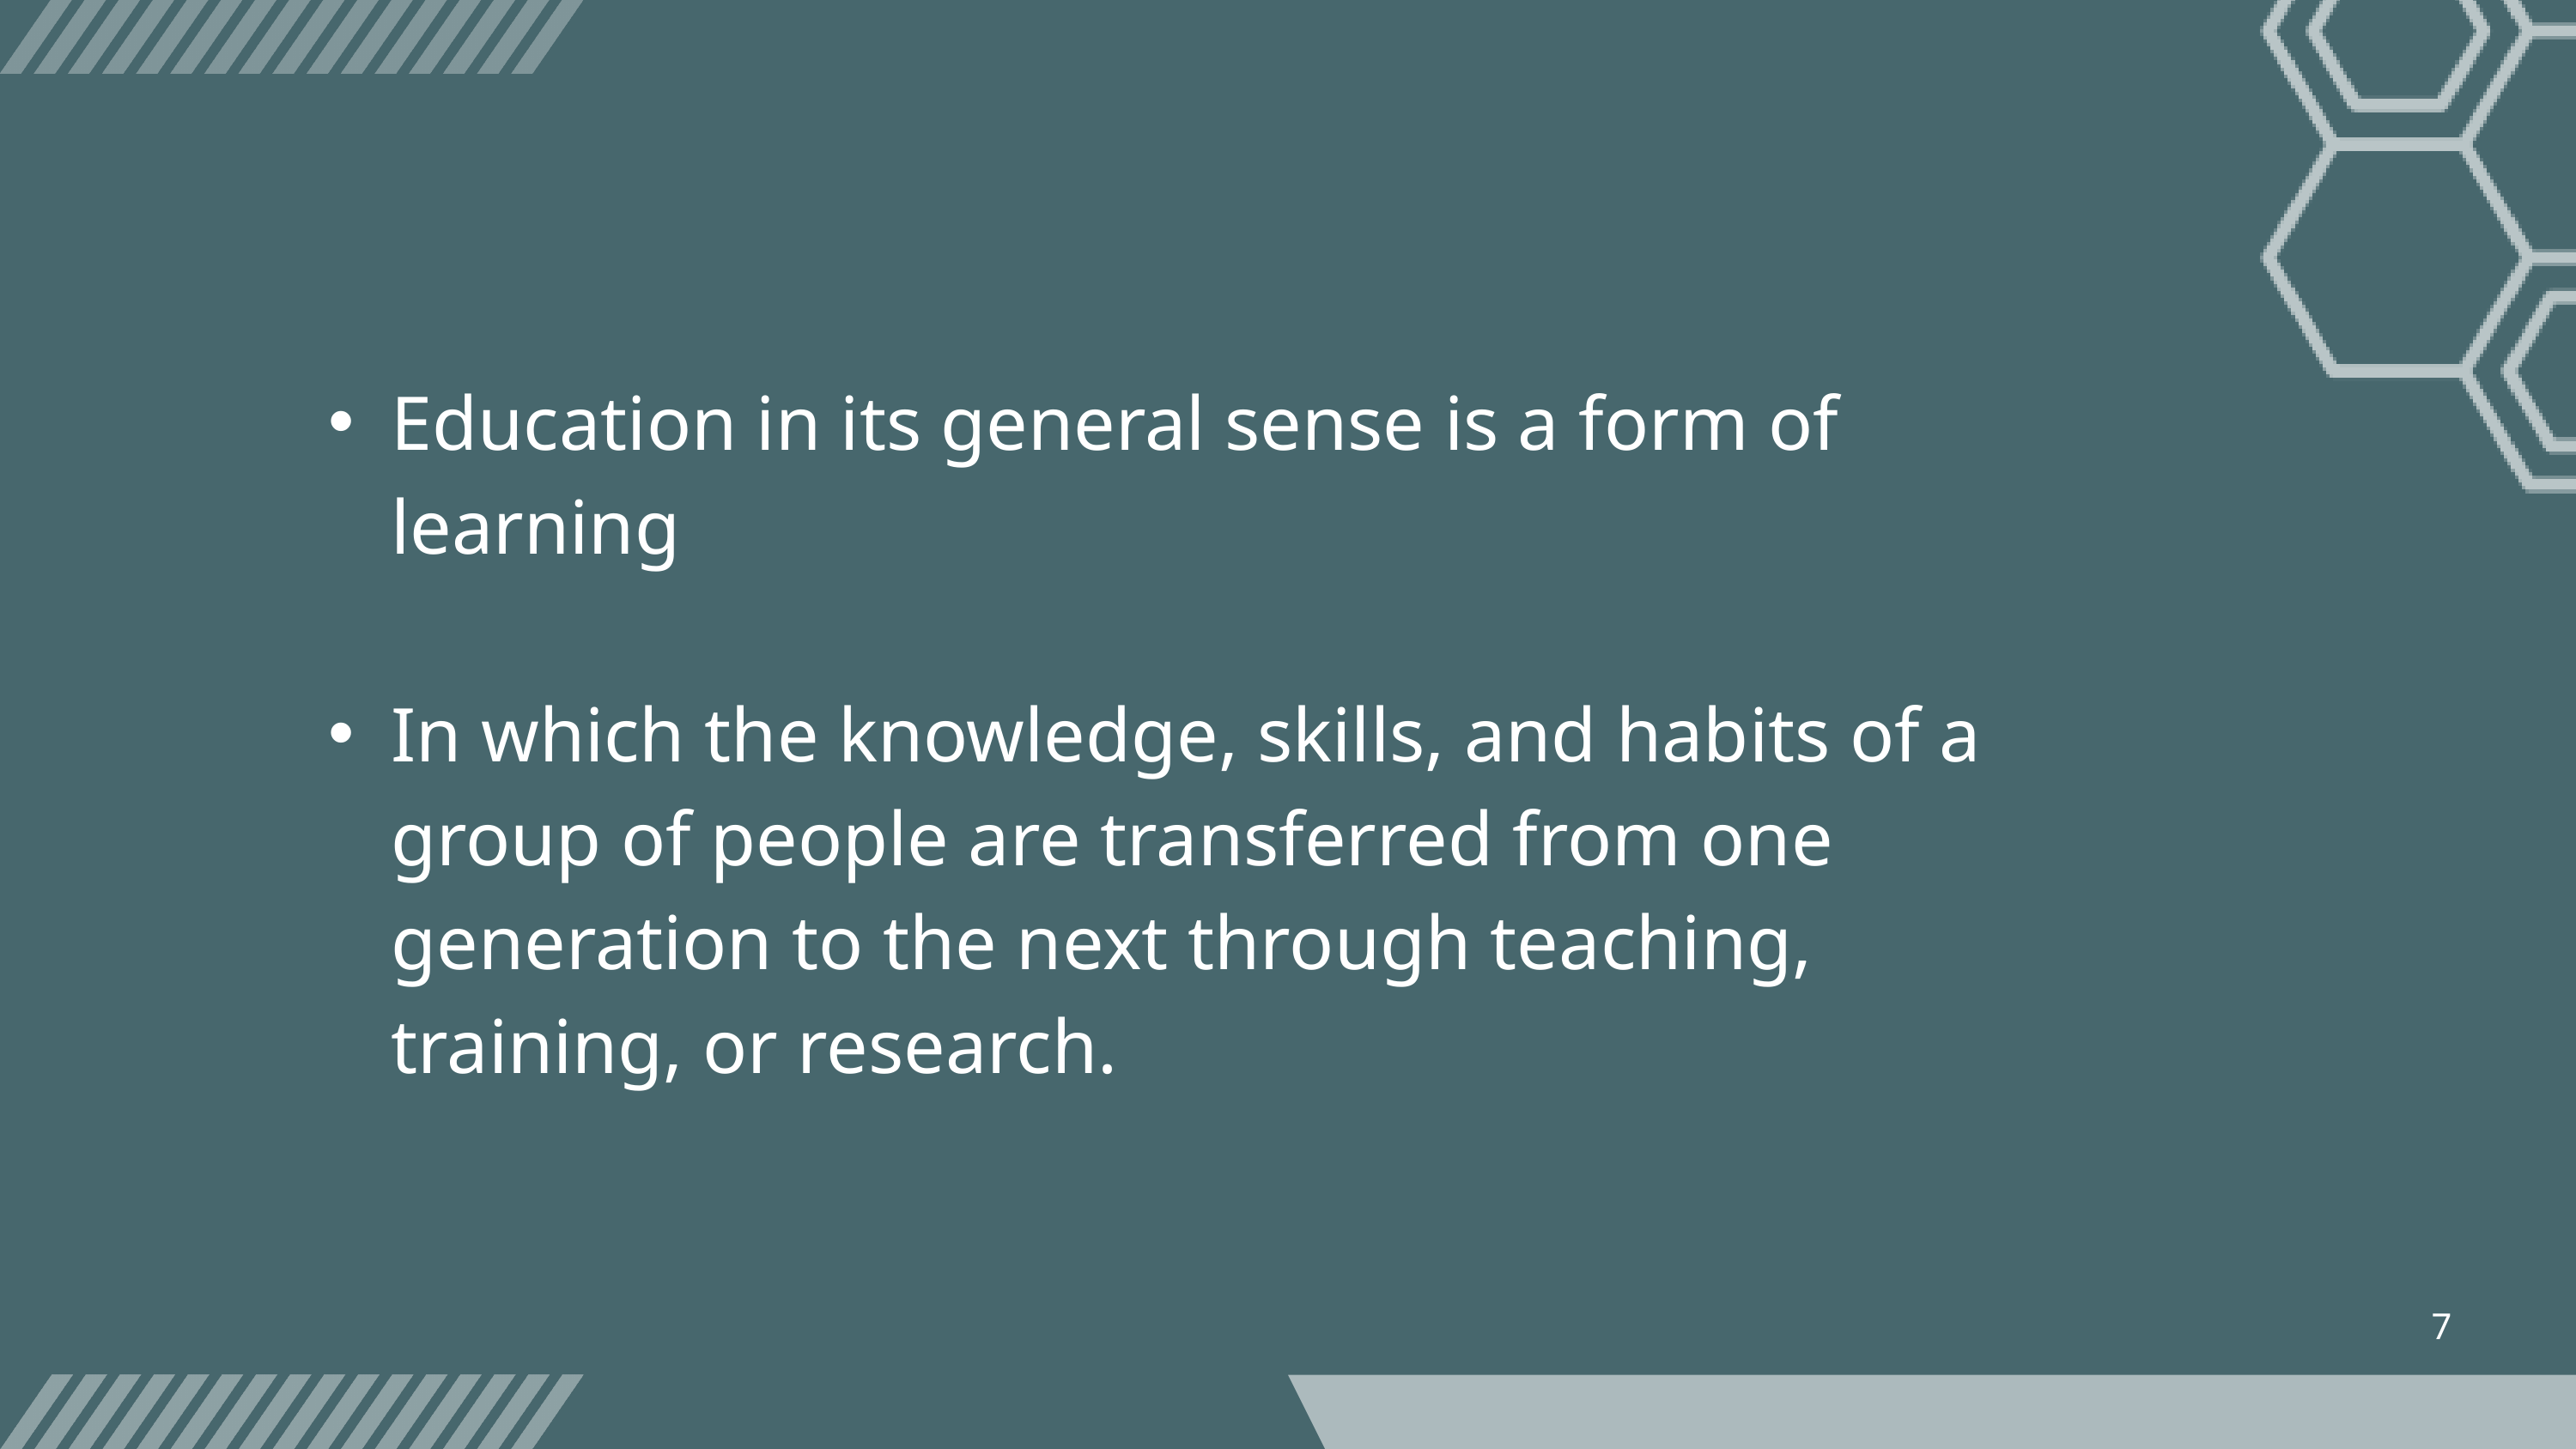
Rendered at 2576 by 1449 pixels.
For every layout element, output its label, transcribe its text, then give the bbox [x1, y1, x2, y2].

text_box [2131, 0, 2576, 494]
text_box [1287, 1374, 2576, 1449]
text_box [0, 0, 584, 74]
text_box 7 [2431, 1296, 2452, 1348]
text_box Education in its general sense is a form of learning In which the knowledge, skills, and habits of a group of people are transferred from one generation to the next through teaching, training, or research. [264, 361, 2054, 1088]
text_box [0, 1374, 584, 1449]
